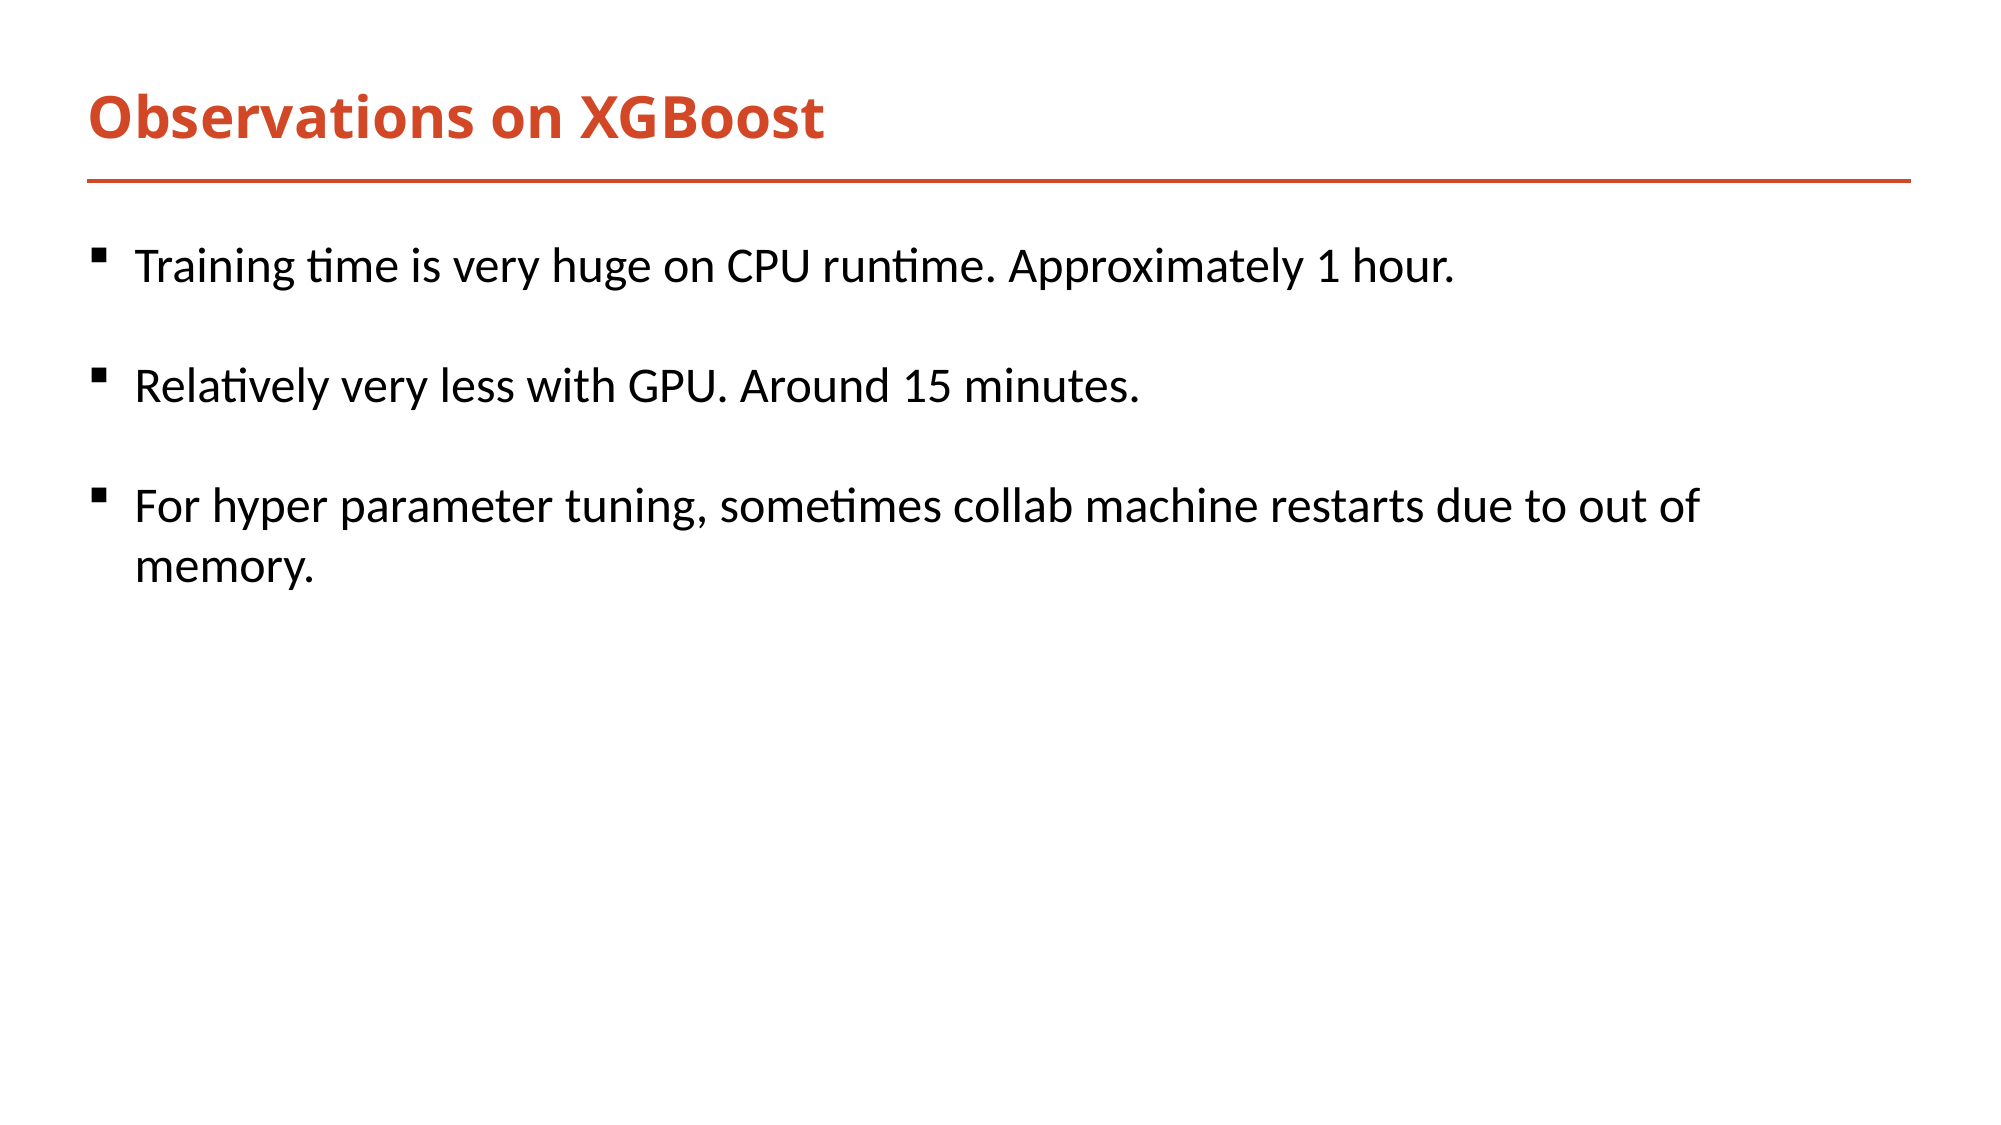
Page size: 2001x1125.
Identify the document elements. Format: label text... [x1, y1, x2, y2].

title Observations on XGBoost [72, 67, 1574, 173]
text_box Training time is very huge on CPU runtime. Approximately 1 hour. Relatively very less with GPU. Around 15 minutes. For hyper parameter tuning, sometimes collab machine restarts due to out of memory. [72, 224, 1789, 660]
